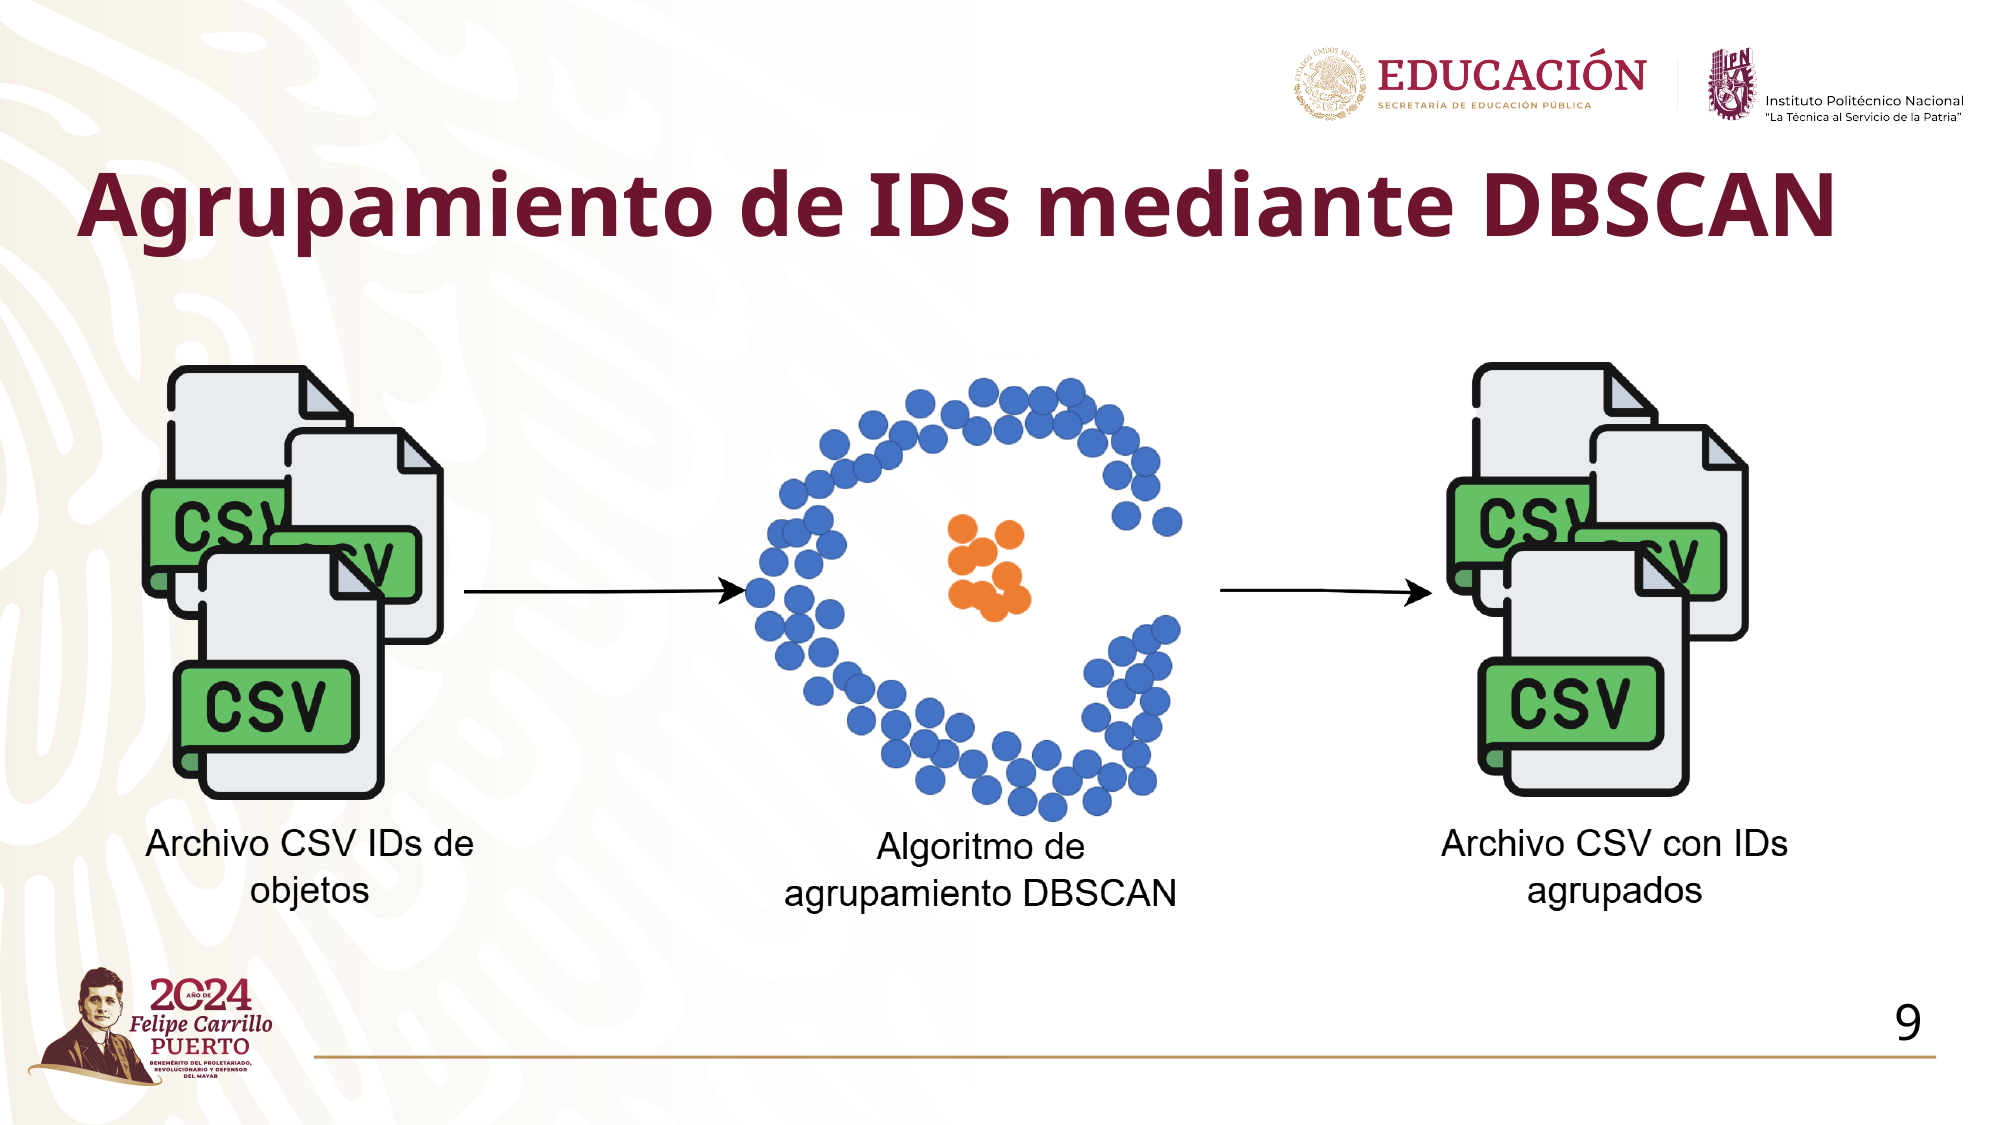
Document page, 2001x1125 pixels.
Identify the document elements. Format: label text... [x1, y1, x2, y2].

text_box 9 [1879, 990, 1963, 1080]
title Agrupamiento de IDs mediante DBSCAN [56, 128, 1863, 264]
picture [0, 0, 2001, 1125]
